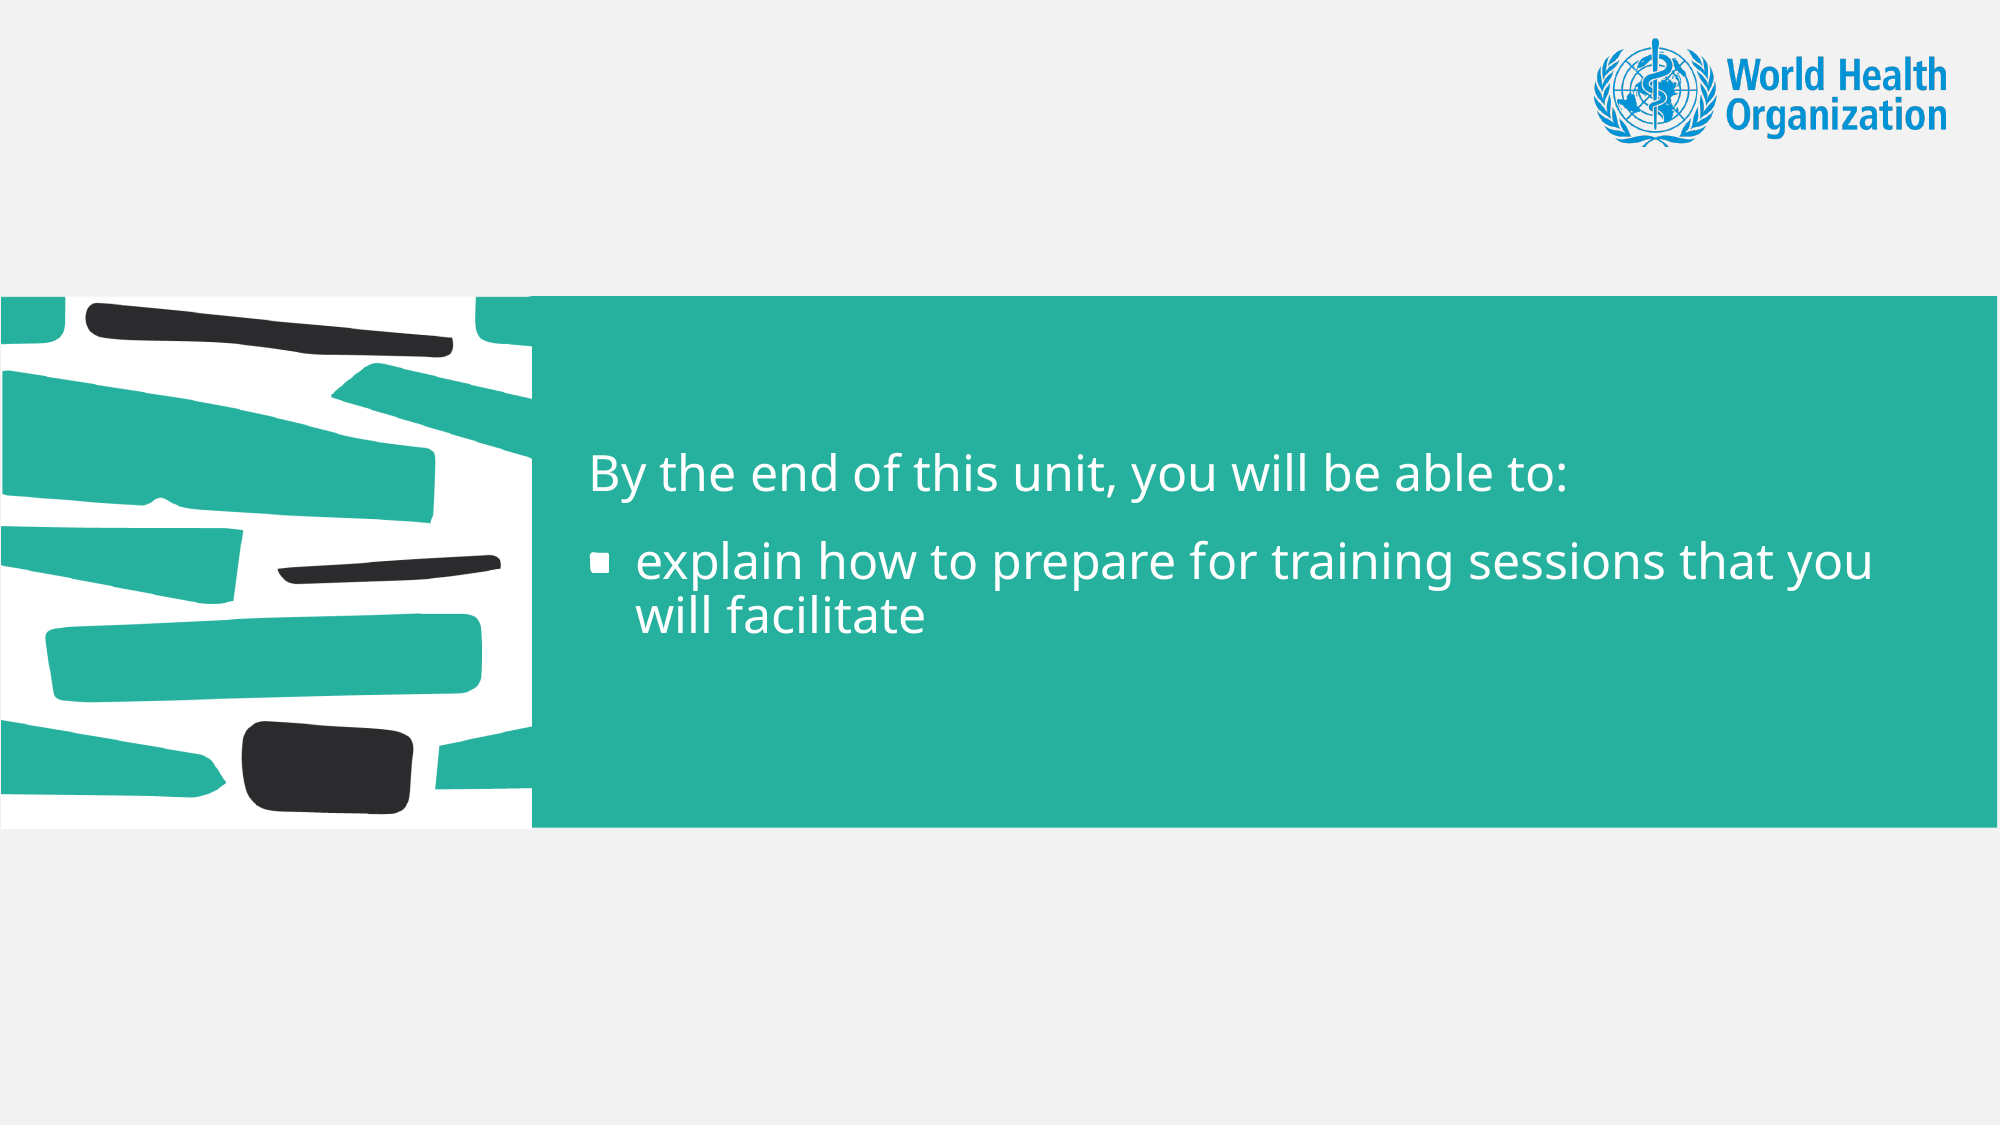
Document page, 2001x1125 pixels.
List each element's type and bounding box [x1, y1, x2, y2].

picture [589, 552, 609, 573]
picture [1632, 75, 1643, 89]
picture [1640, 67, 1654, 77]
picture [1594, 38, 1946, 147]
picture [1669, 73, 1679, 106]
text_box [0, 296, 1998, 829]
picture [1675, 71, 1687, 110]
picture [1647, 140, 1664, 147]
picture [1594, 103, 1646, 147]
picture [1628, 50, 1652, 64]
picture [1618, 105, 1629, 117]
picture [1602, 97, 1608, 108]
picture [1658, 50, 1682, 71]
picture [1632, 92, 1641, 105]
picture [1624, 64, 1638, 99]
